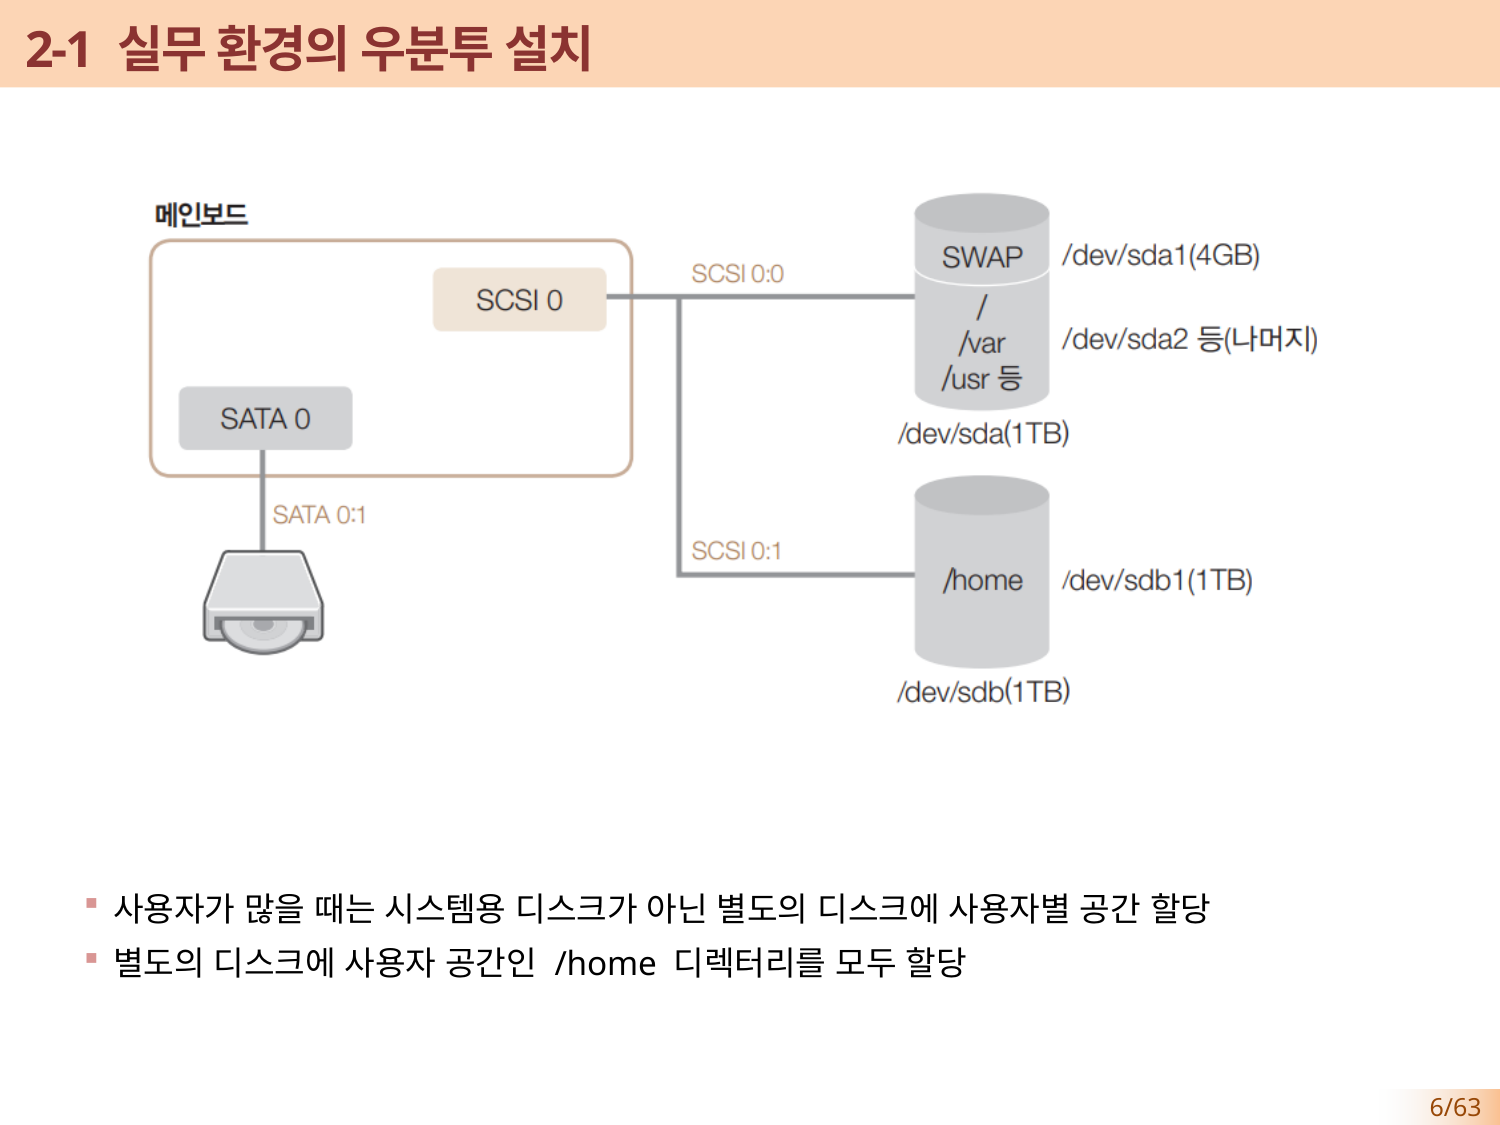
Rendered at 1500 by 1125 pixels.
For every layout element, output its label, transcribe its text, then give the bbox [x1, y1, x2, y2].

list 사용자가 많을 때는 시스템용 디스크가 아닌 별도의 디스크에 사용자별 공간 할당 별도의 디스크에 사용자 공간인 /home 디렉터리를 모두 할당 [10, 872, 1481, 1125]
picture [144, 185, 1321, 711]
title 2-1 실무 환경의 우분투 설치 [10, 8, 1260, 87]
